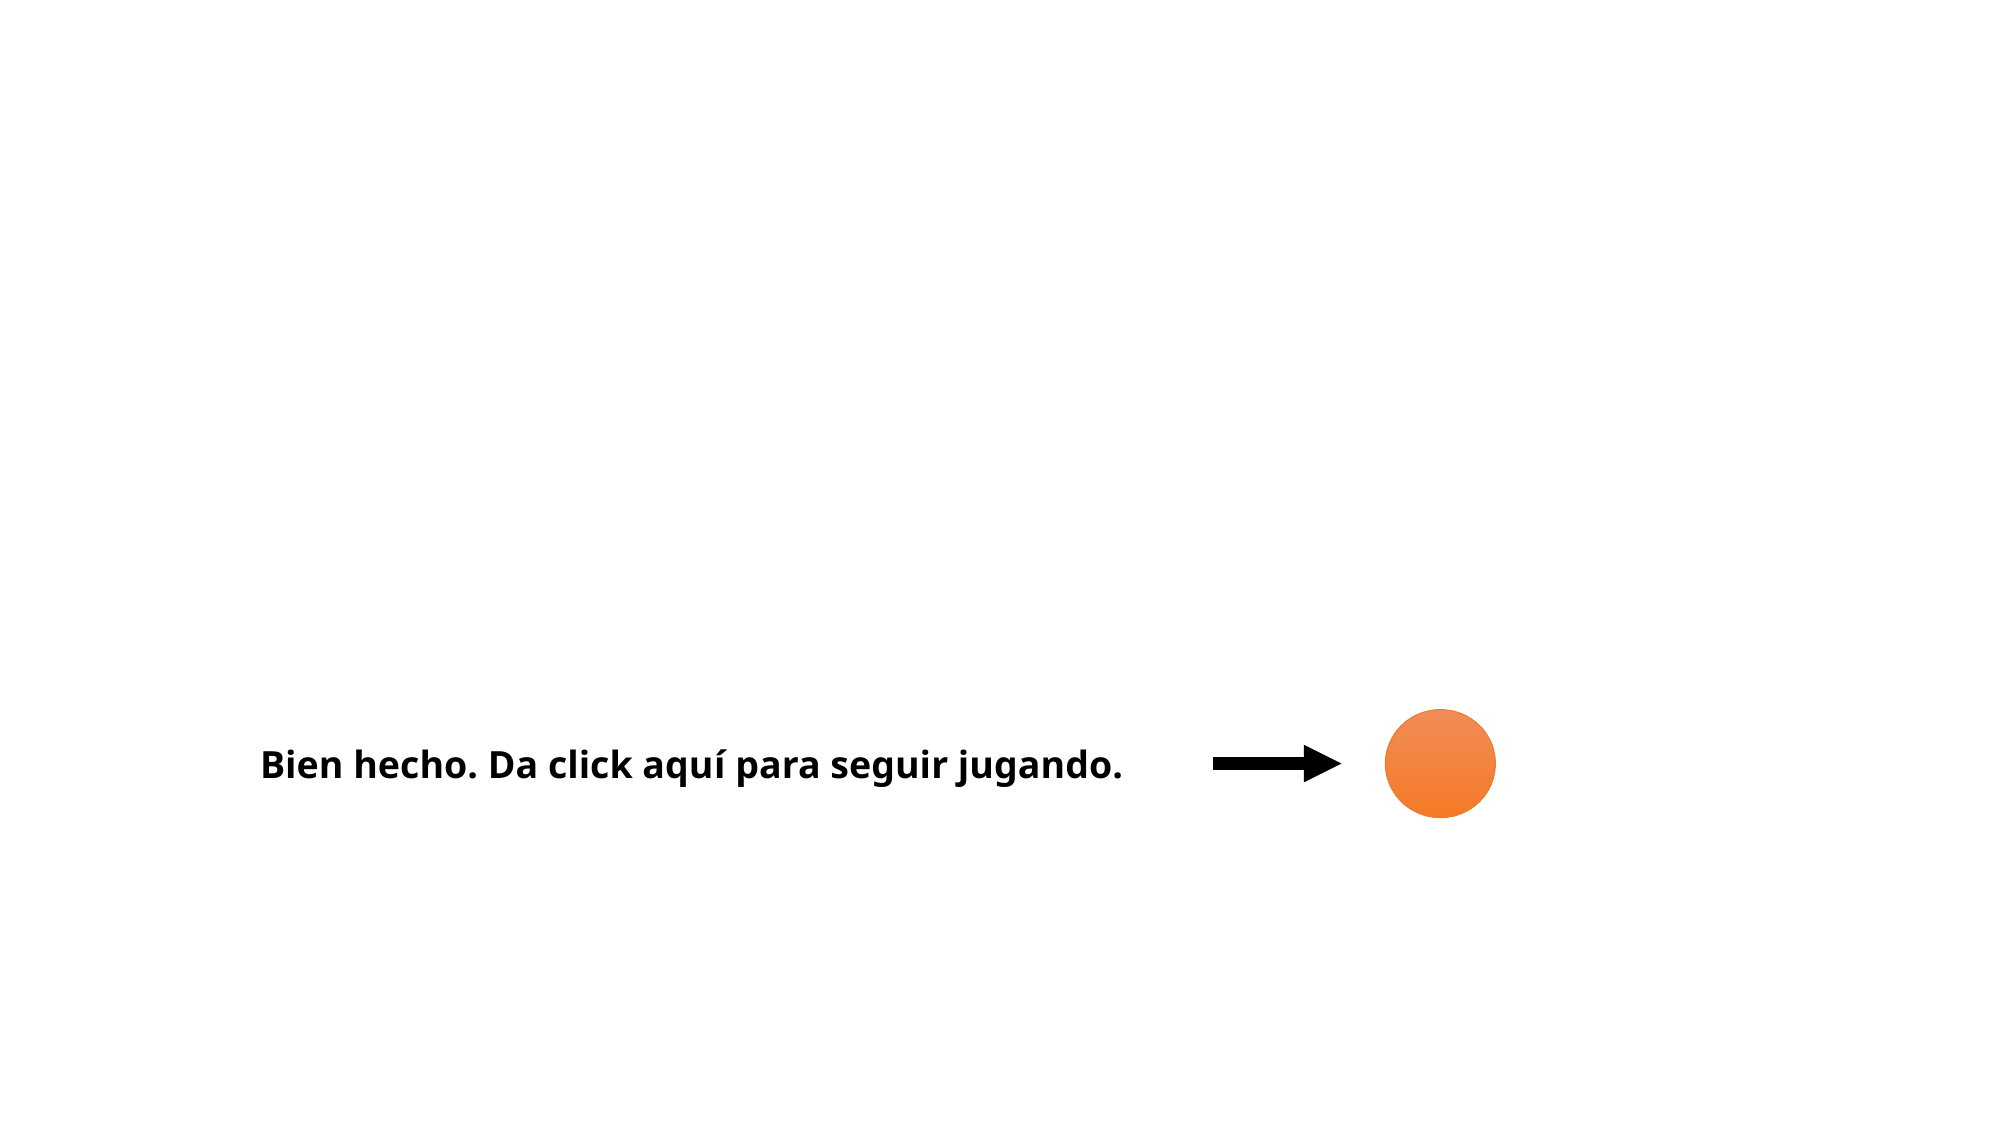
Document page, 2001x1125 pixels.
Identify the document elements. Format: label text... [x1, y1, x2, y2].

text_box [1384, 709, 1496, 819]
text_box Bien hecho. Da click aquí para seguir jugando. [245, 733, 1139, 793]
